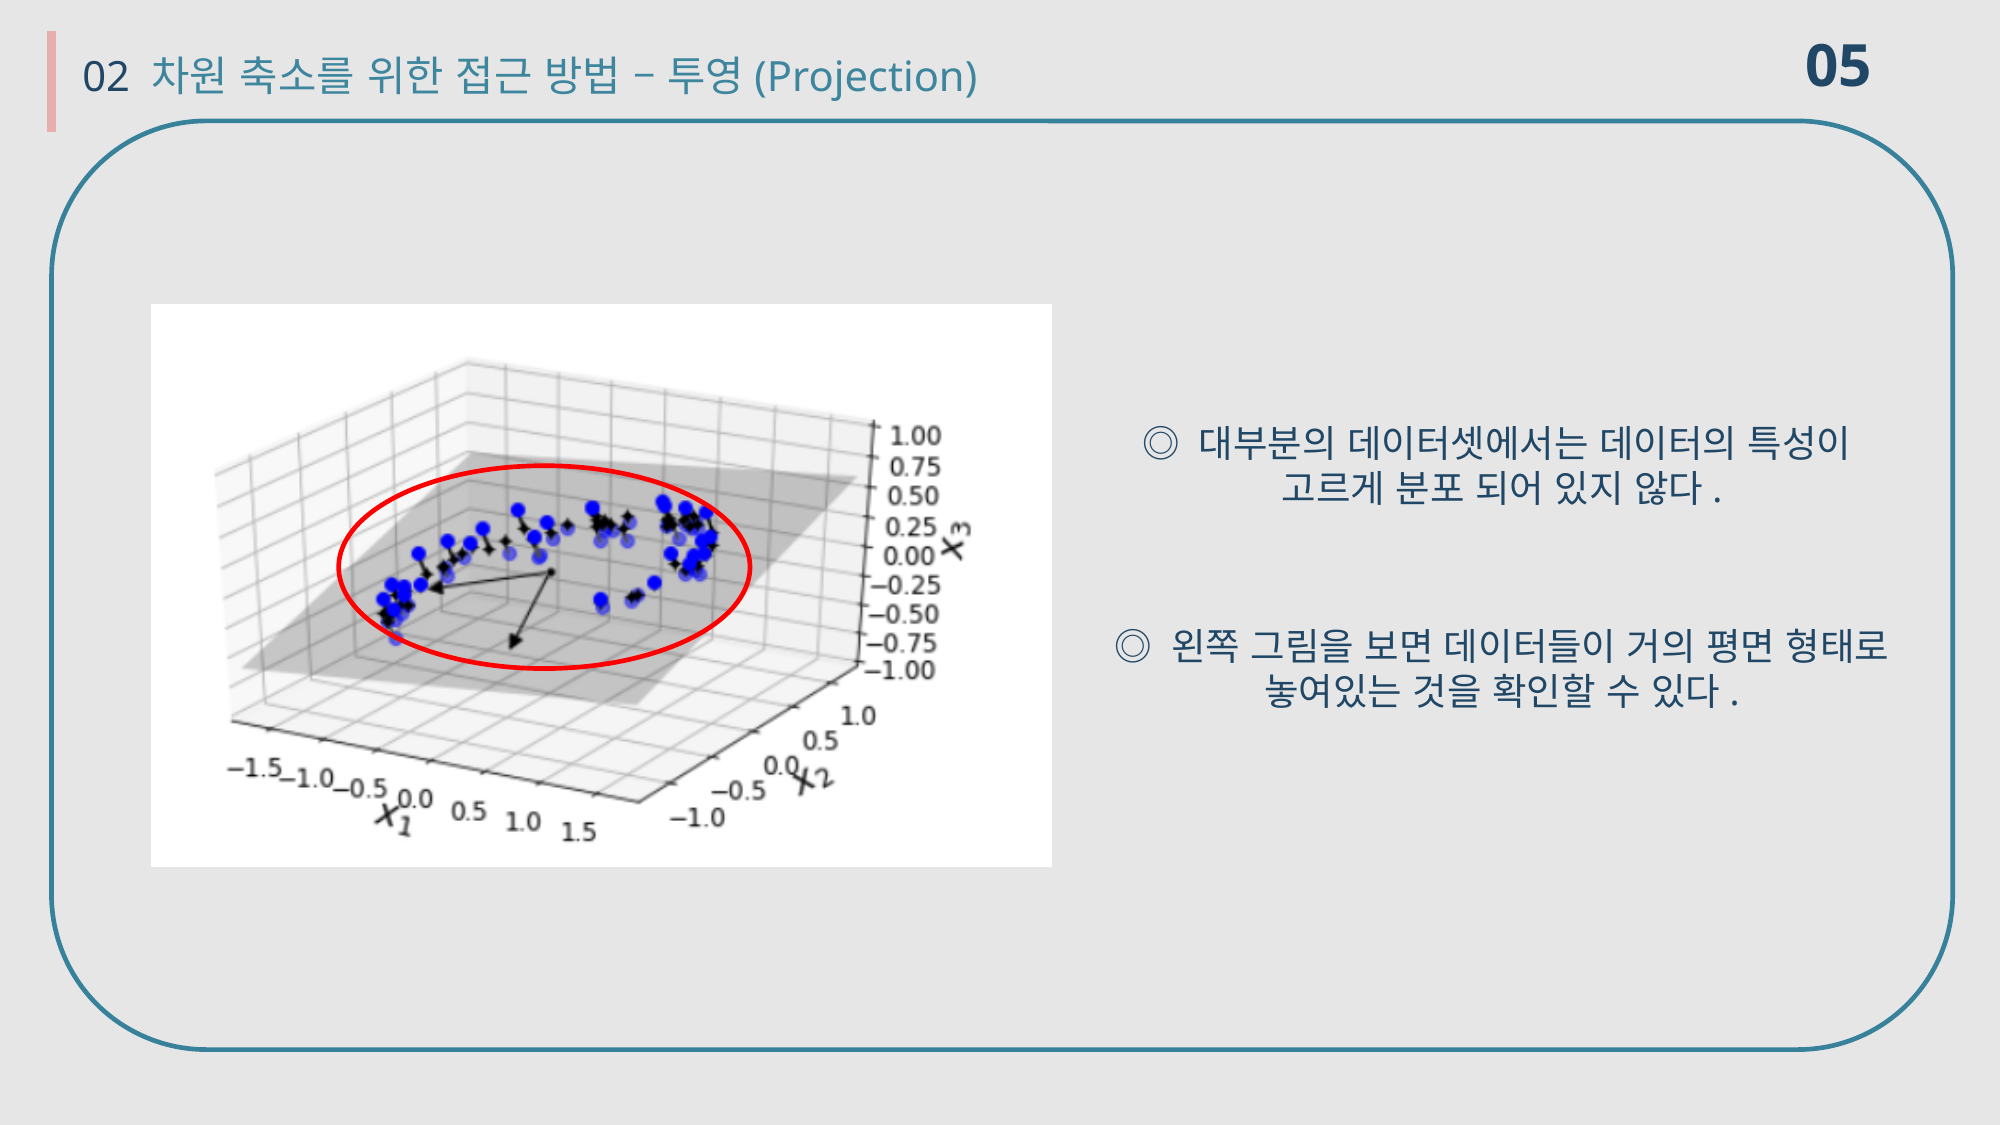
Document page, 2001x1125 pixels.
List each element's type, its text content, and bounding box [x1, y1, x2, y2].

text_box 05 [1790, 21, 1899, 106]
text_box 02 차원 축소를 위한 접근 방법 – 투영(Projection) [67, 41, 1136, 107]
picture [151, 304, 1052, 867]
text_box ◎ 대부분의 데이터셋에서는 데이터의 특성이 고르게 분포 되어 있지 않다. [1052, 412, 1982, 518]
text_box [50, 119, 1954, 1051]
text_box ◎ 왼쪽 그림을 보면 데이터들이 거의 평면 형태로 놓여있는 것을 확인할 수 있다. [1052, 615, 1982, 721]
